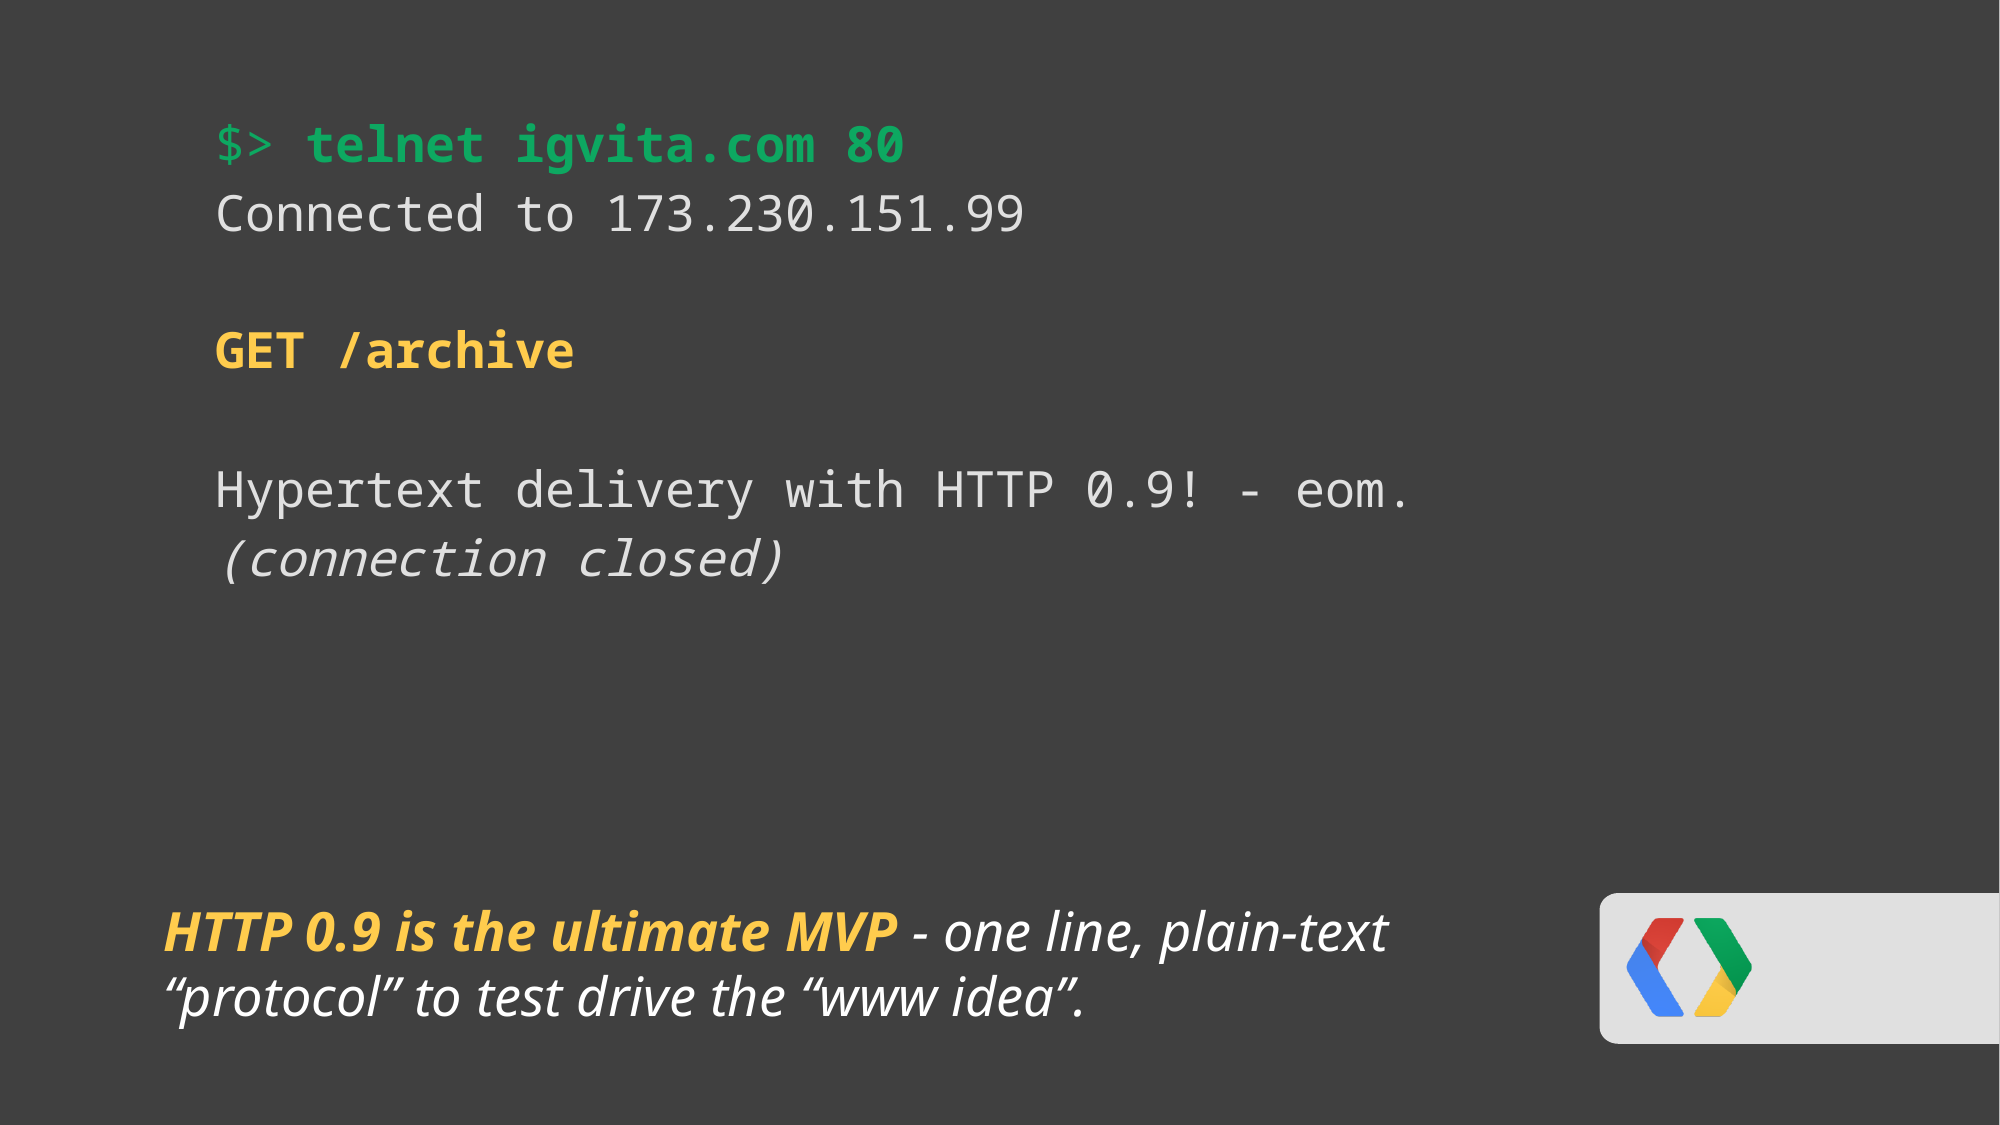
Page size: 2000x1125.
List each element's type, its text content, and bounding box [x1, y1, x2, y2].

picture [1616, 910, 1760, 1025]
title $> telnet igvita.com 80 Connected to 173.230.151.99 GET /archive Hypertext delivery with HTTP 0.9! - eom. (connection closed) [199, 97, 1618, 601]
text_box HTTP 0.9 is the ultimate MVP - one line, plain-text “protocol” to test drive the “www idea”. [148, 853, 1405, 1071]
